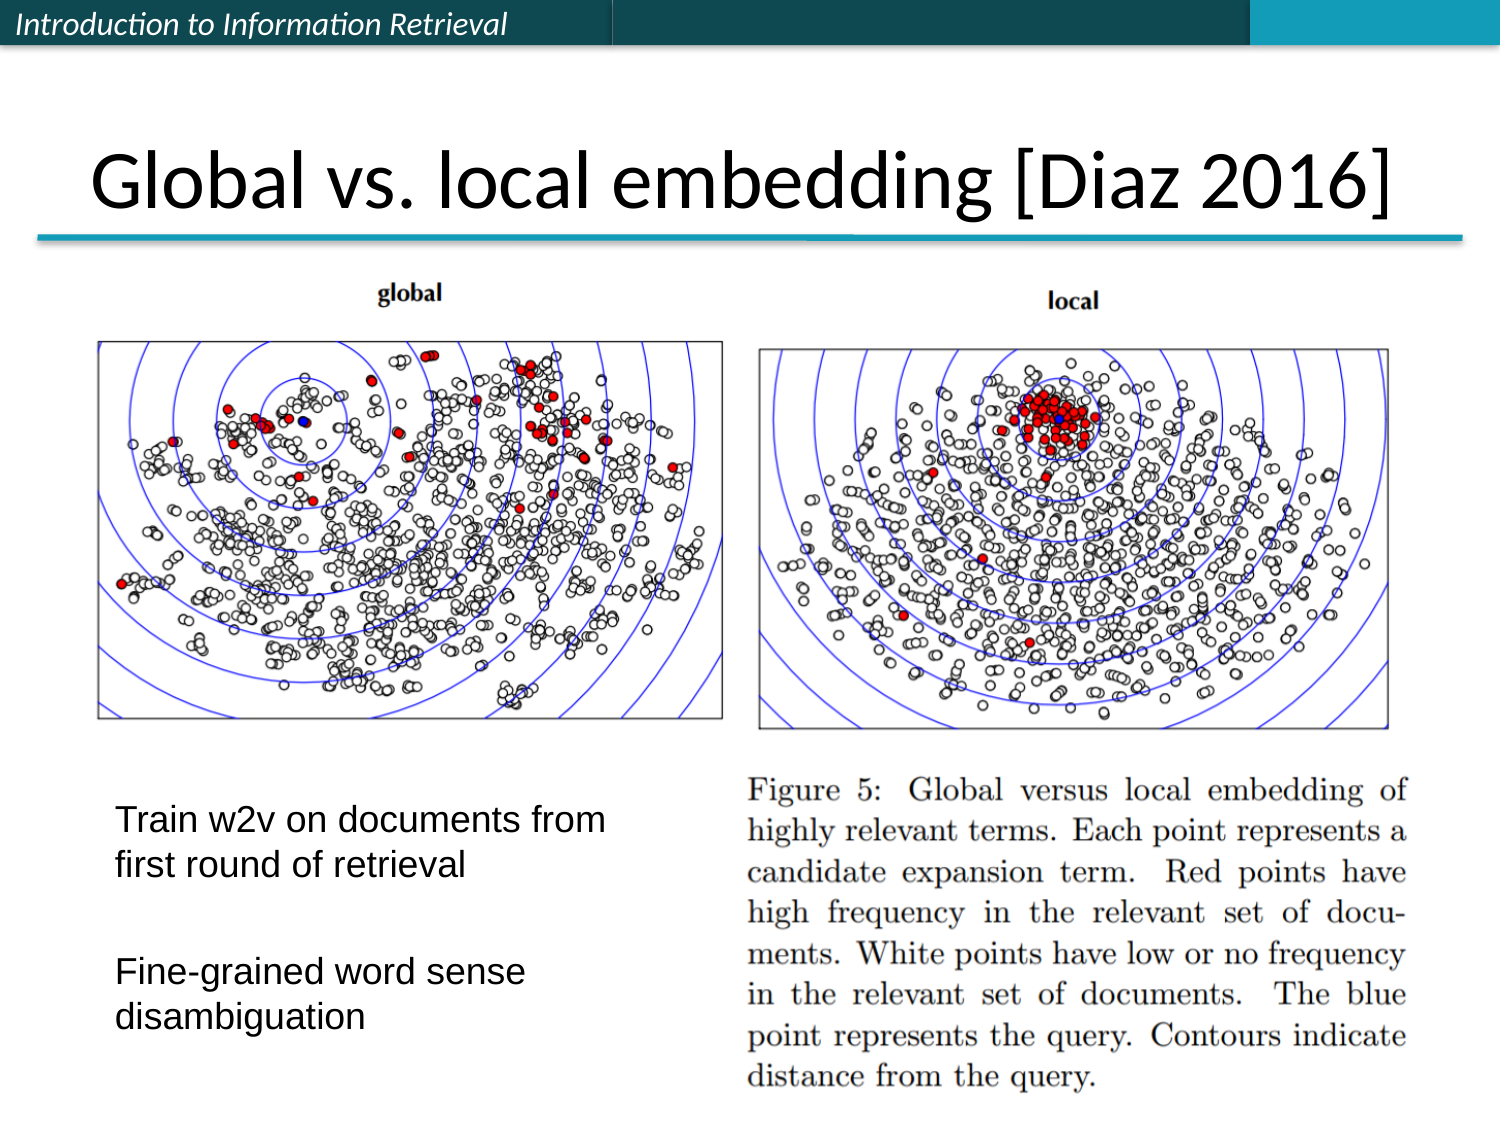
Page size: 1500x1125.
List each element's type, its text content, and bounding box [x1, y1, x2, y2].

title Global vs. local embedding [Diaz 2016] [75, 45, 1425, 233]
text_box Train w2v on documents from first round of retrieval Fine-grained word sense disambiguation [99, 787, 675, 1045]
picture [74, 262, 1426, 1101]
